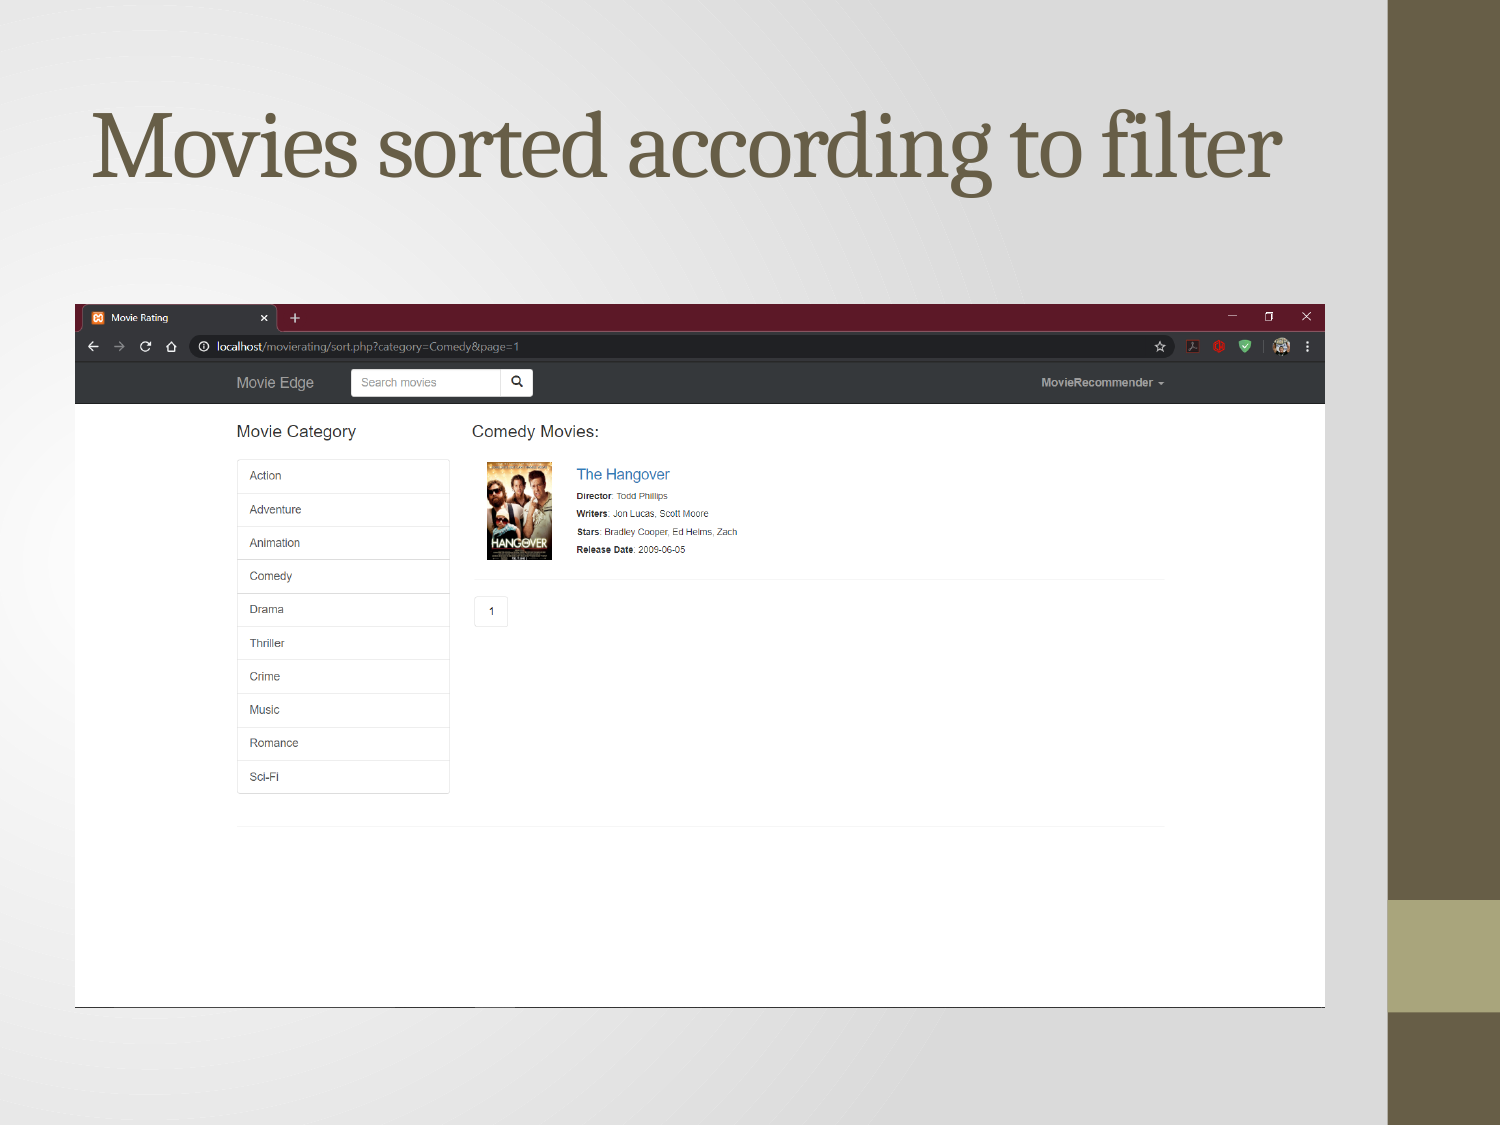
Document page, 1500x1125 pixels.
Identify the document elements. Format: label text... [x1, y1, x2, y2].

title Movies sorted according to filter [75, 45, 1325, 233]
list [74, 304, 1326, 1009]
